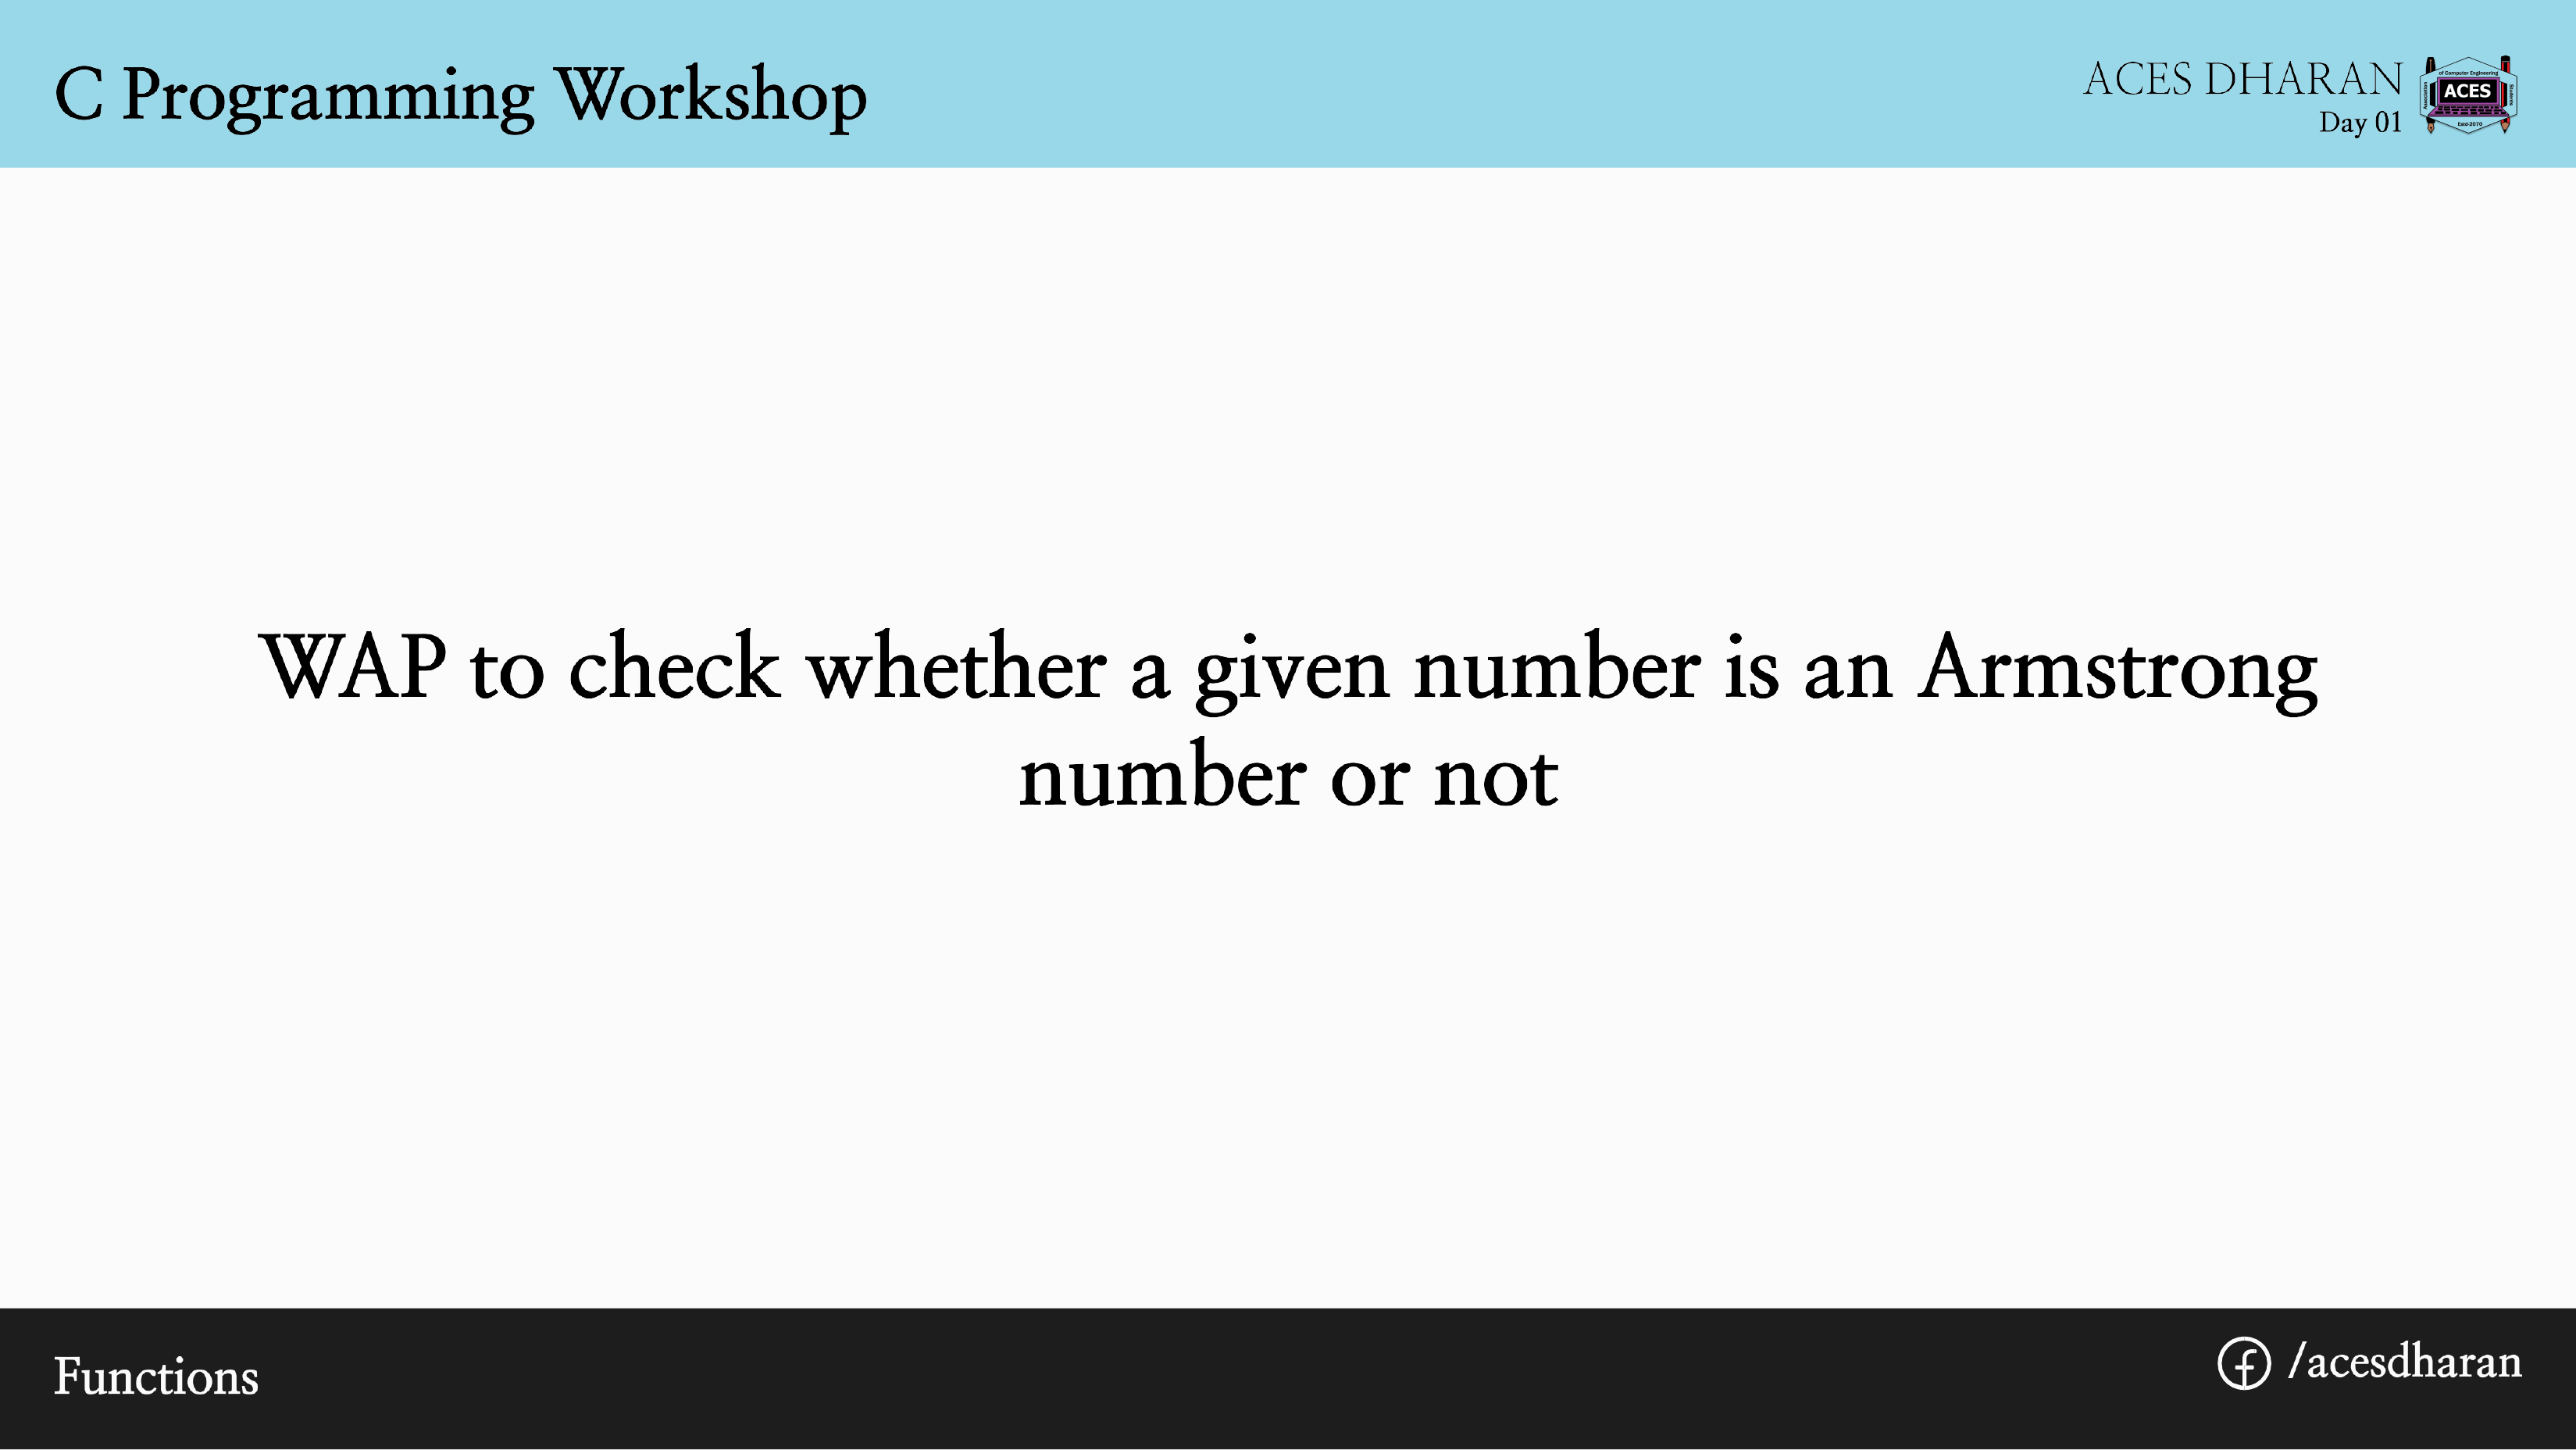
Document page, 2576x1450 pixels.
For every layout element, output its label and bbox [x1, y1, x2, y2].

text_box [0, 0, 2576, 1450]
